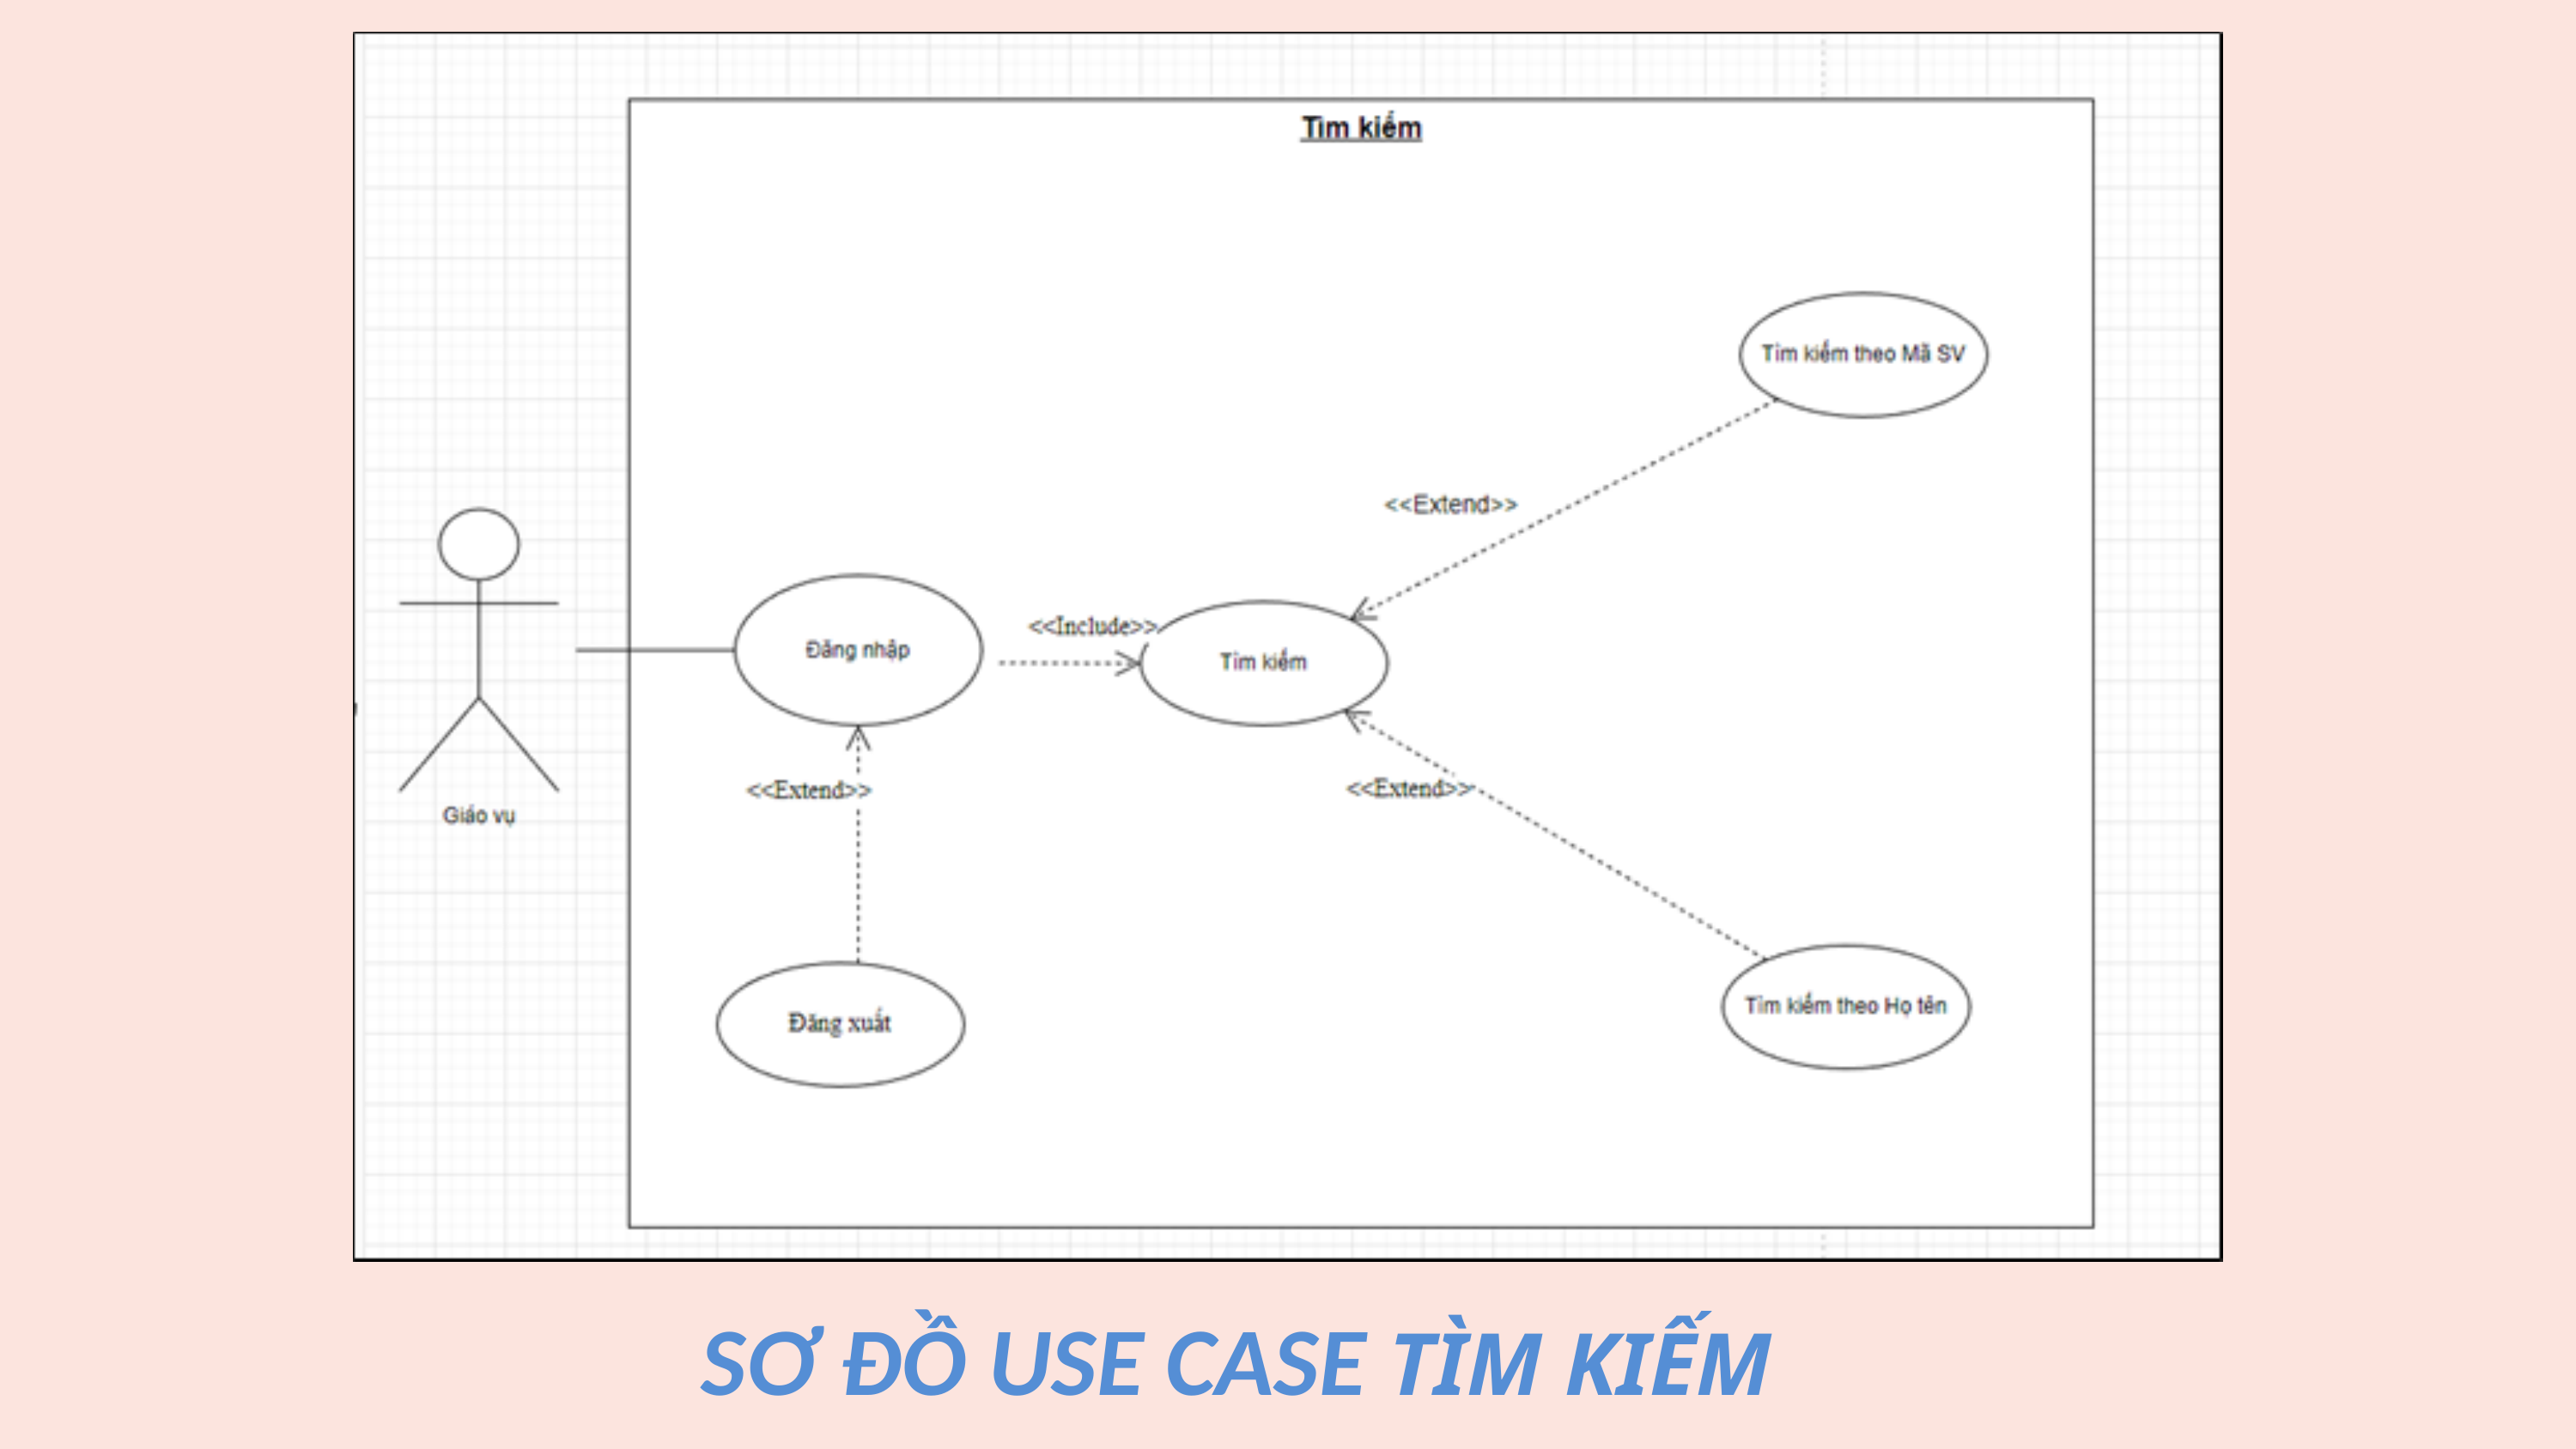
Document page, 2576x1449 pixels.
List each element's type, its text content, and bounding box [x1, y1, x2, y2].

text_box SƠ ĐỒ USE CASE TÌM KIẾM [433, 1290, 2040, 1415]
picture [353, 32, 2223, 1262]
